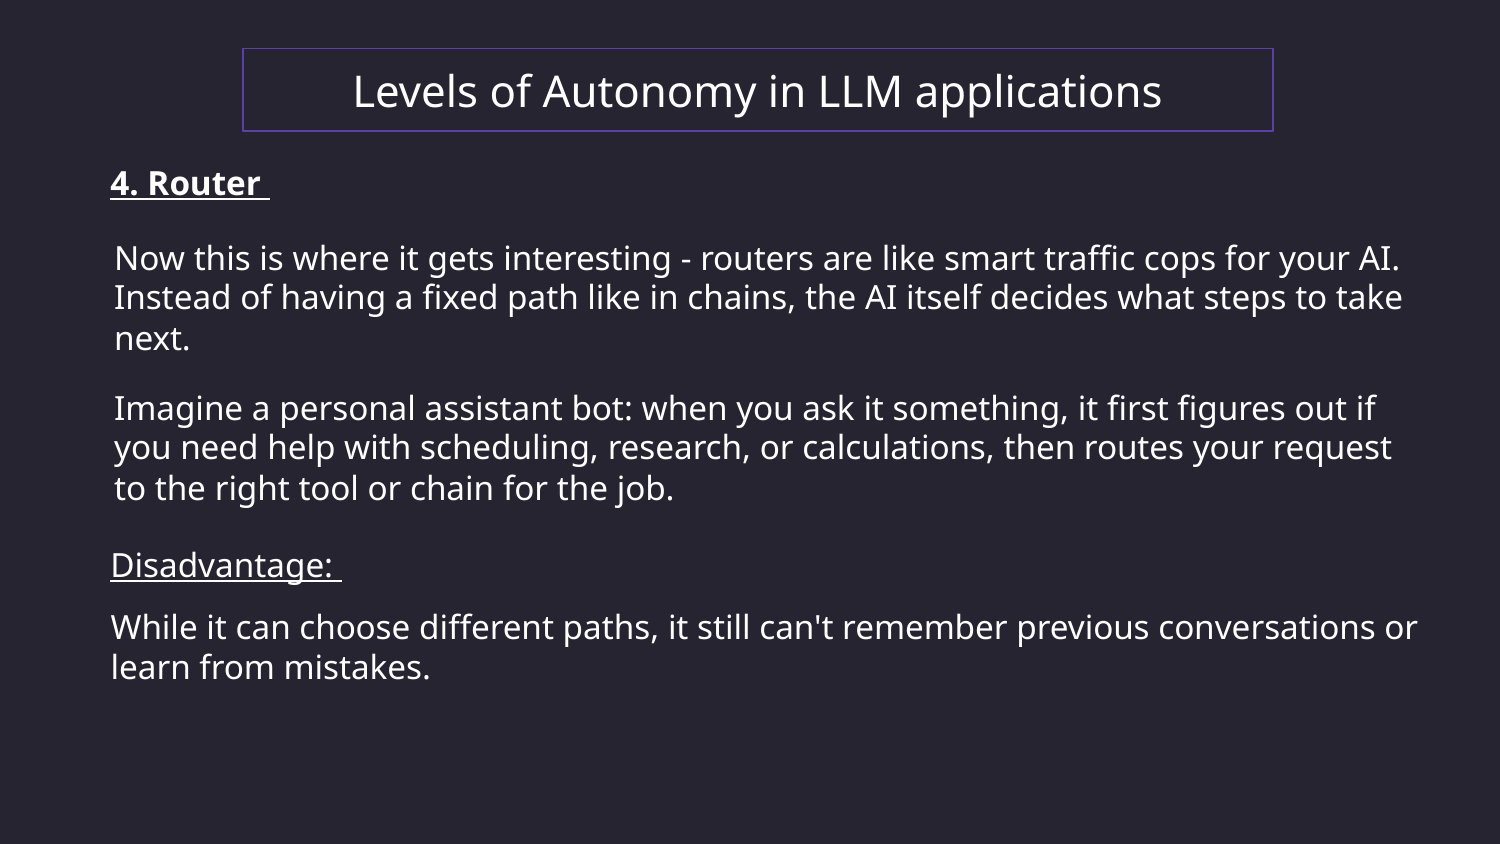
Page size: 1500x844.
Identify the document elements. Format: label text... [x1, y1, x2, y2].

text_box Imagine a personal assistant bot: when you ask it something, it first figures out if you need help with scheduling, research, or calculations, then routes your request to the right tool or chain for the job. [99, 371, 1429, 522]
text_box 4. Router [95, 146, 1391, 217]
text_box Levels of Autonomy in LLM applications [242, 48, 1273, 131]
text_box Disadvantage: [95, 528, 1391, 591]
text_box Now this is where it gets interesting - routers are like smart traffic cops for your AI. Instead of having a fixed path like in chains, the AI itself decides what steps to take next. [99, 221, 1429, 371]
text_box While it can choose different paths, it still can't remember previous conversations or learn from mistakes. [95, 591, 1436, 702]
